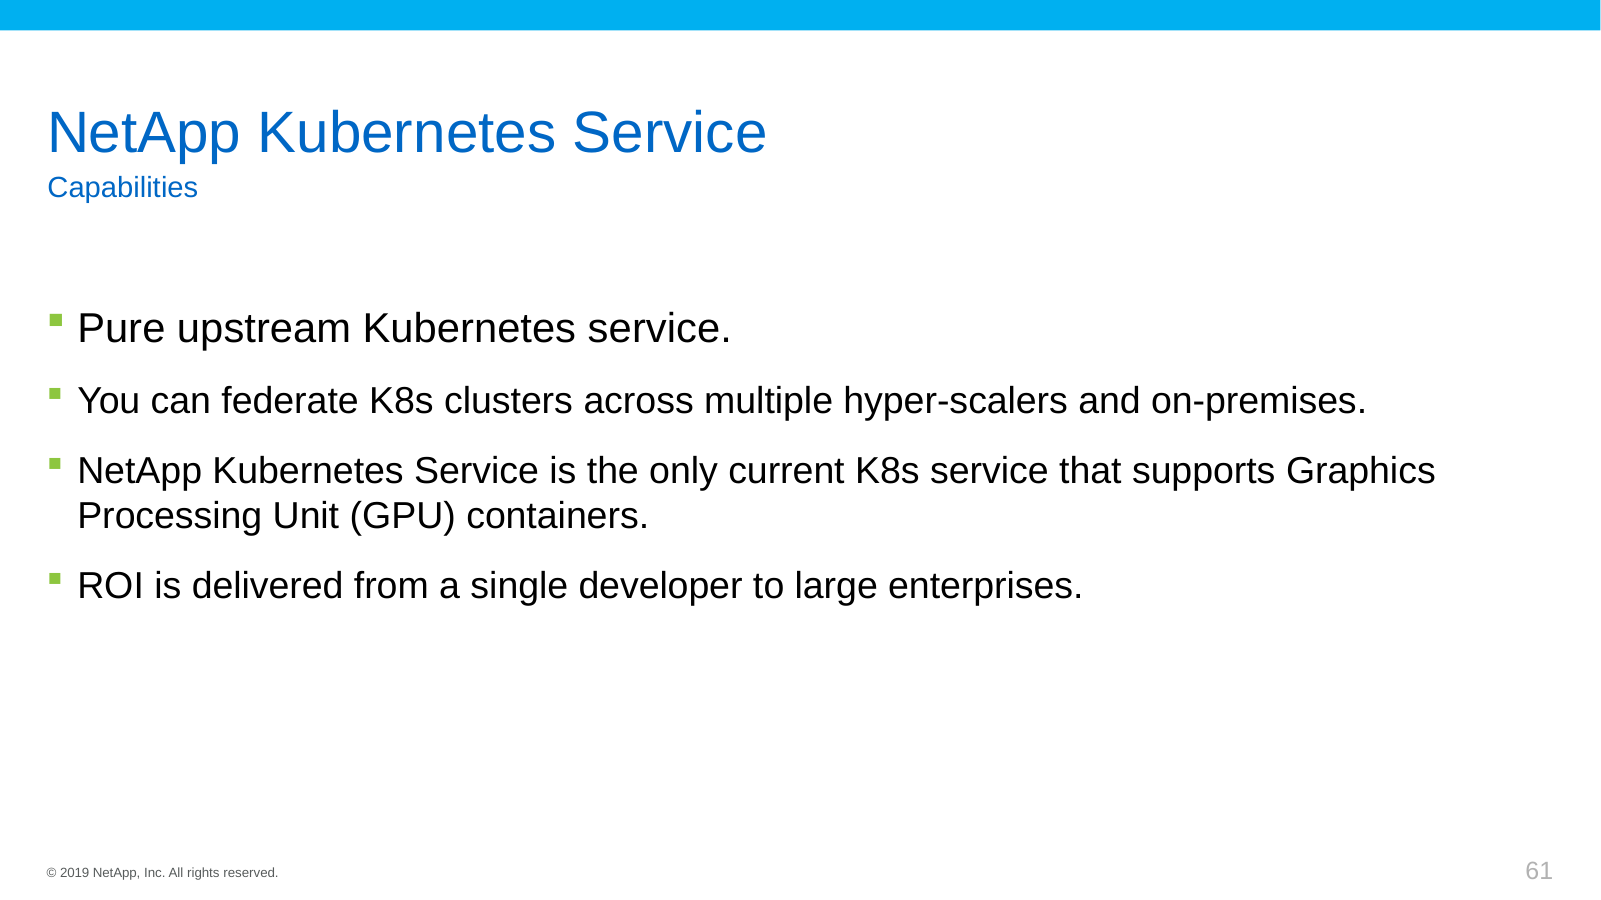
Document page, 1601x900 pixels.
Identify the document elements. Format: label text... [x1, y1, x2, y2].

title NetApp Kubernetes Service [35, 52, 1567, 172]
slide_number 61 [1458, 856, 1569, 884]
list Capabilities [35, 168, 1566, 199]
footer © 2019 NetApp, Inc. All rights reserved. [34, 853, 533, 887]
list Pure upstream Kubernetes service. You can federate K8s clusters across multiple hyper-scalers and on-premises. NetApp Kubernetes Service is the only current K8s service that supports Graphics Processing Unit (GPU) containers. ROI is delivered from a single developer to large enterprises. [34, 211, 1565, 846]
